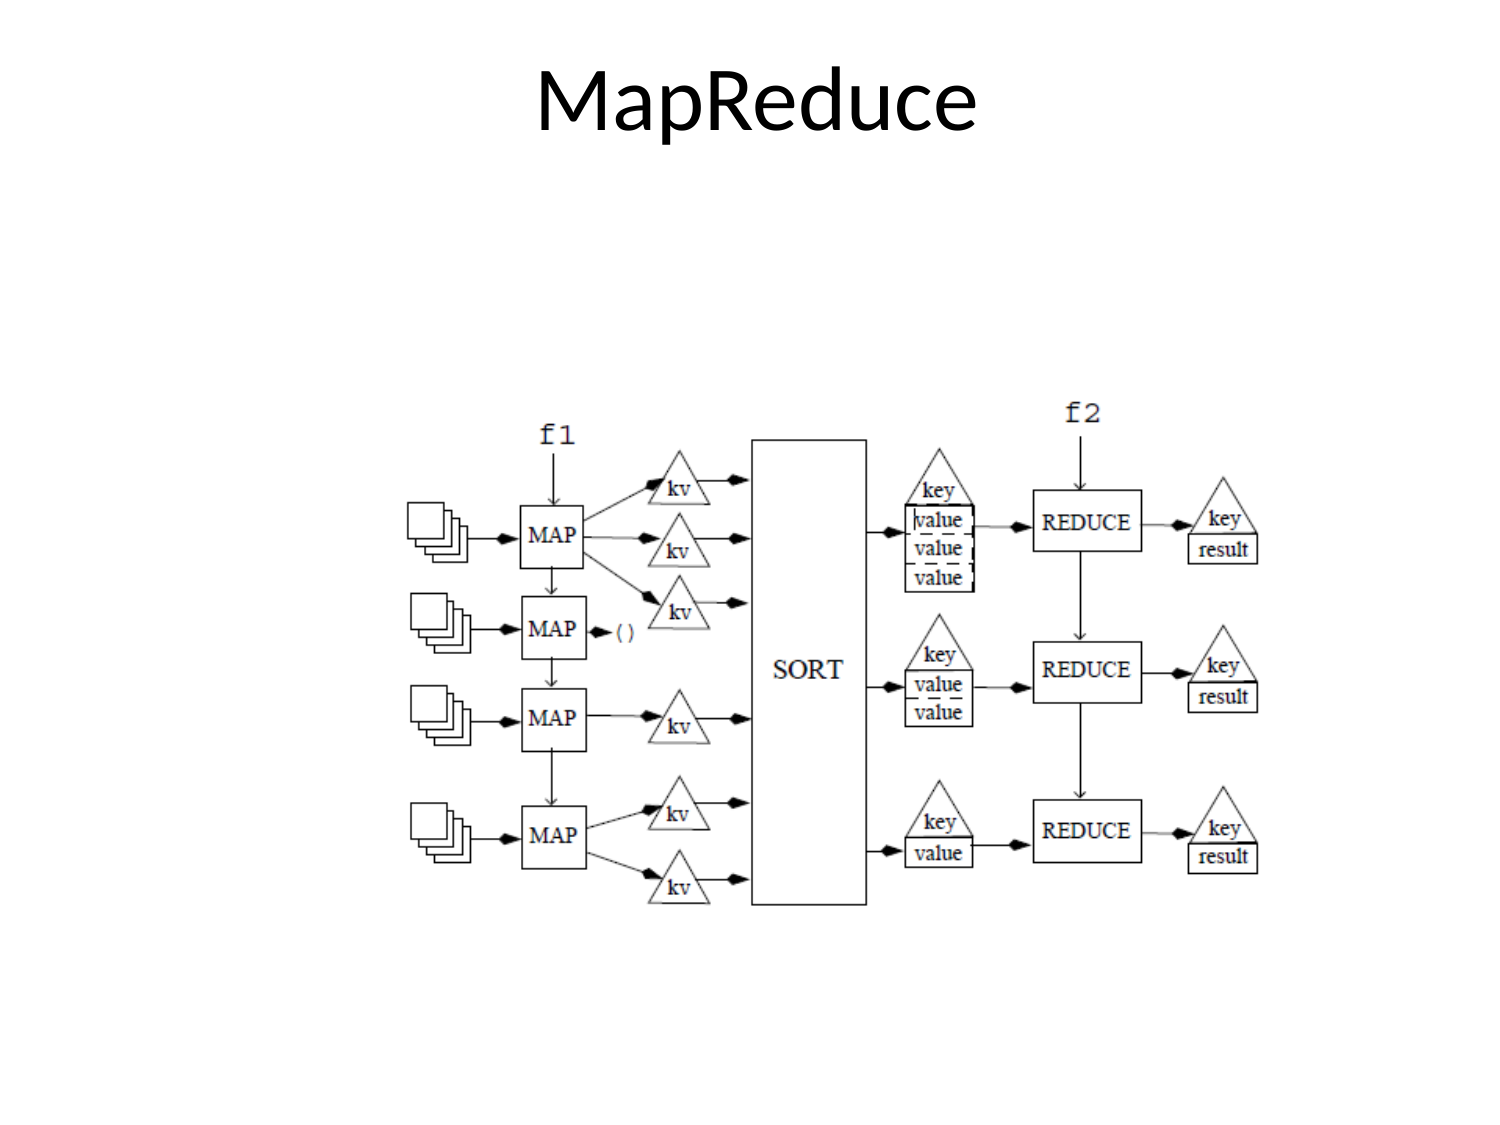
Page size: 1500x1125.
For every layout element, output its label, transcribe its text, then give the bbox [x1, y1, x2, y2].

title MapReduce [82, 0, 1432, 188]
picture [398, 363, 1299, 934]
